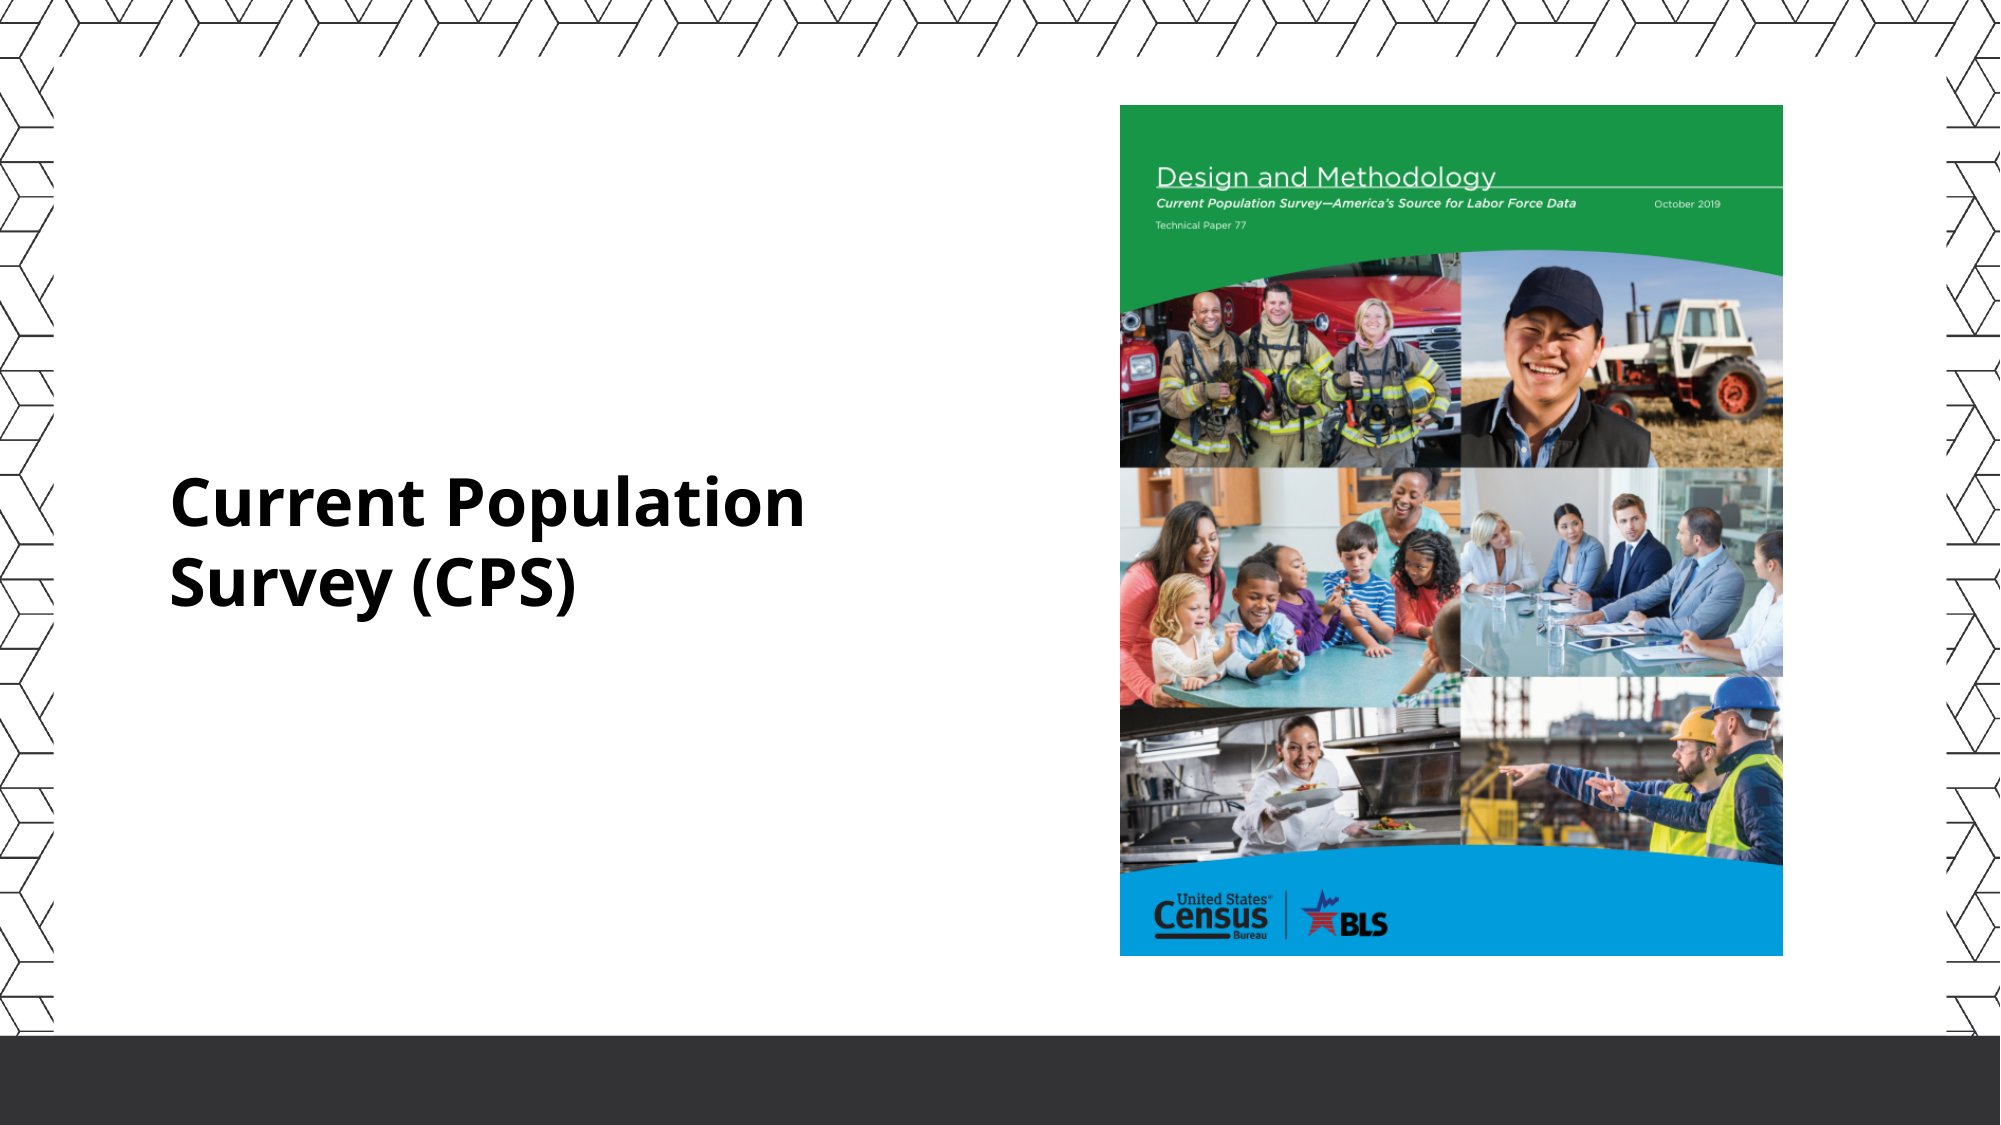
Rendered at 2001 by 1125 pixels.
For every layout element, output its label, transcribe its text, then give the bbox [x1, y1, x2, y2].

picture [0, 0, 2000, 1125]
text_box Current Population Survey (CPS) [154, 452, 959, 627]
